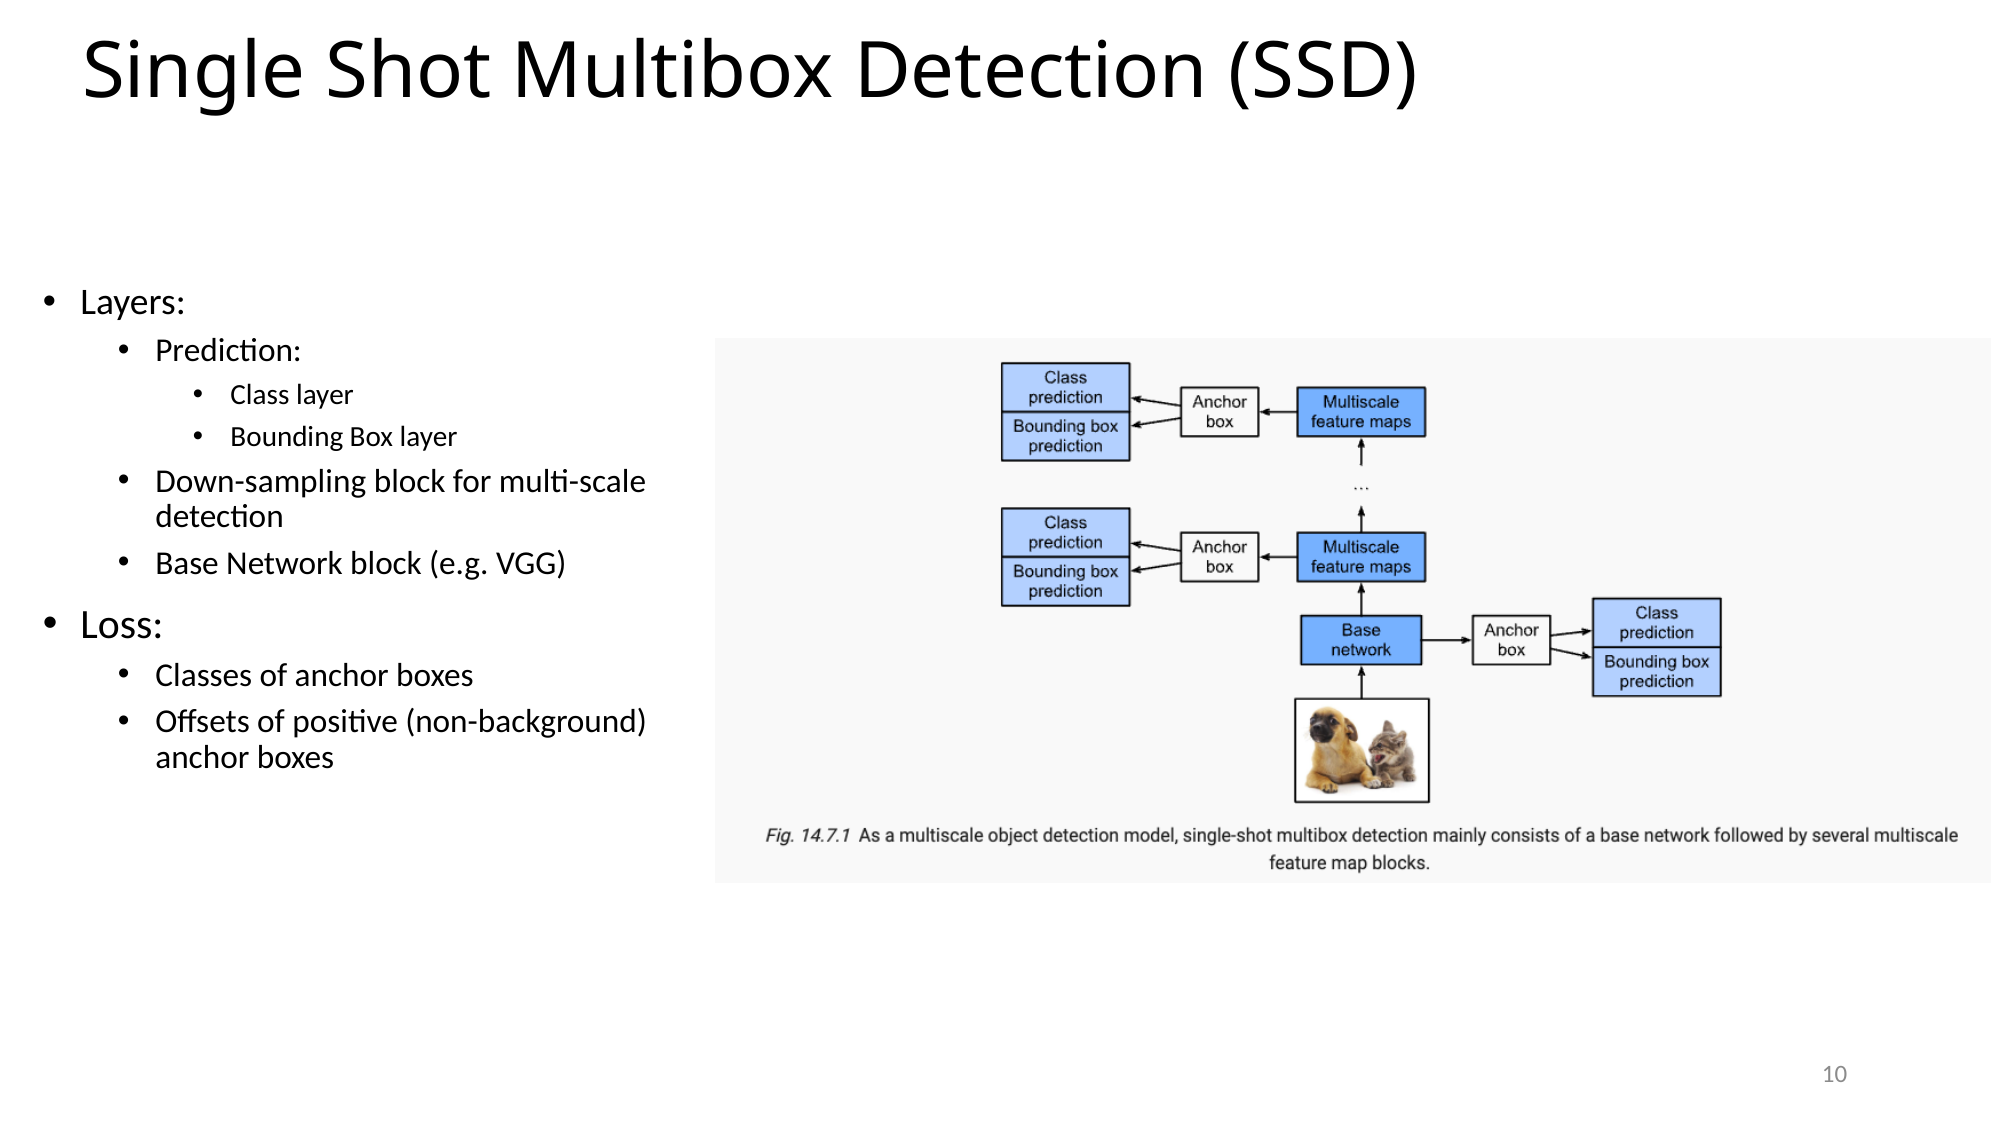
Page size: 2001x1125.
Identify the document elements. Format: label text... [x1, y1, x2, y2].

title Single Shot Multibox Detection (SSD) [67, 22, 1793, 123]
list Layers: Prediction: Class layer Bounding Box layer Down-sampling block for multi-scale detection Base Network block (e.g. VGG) Loss: Classes of anchor boxes Offsets of positive (non-background) anchor boxes [27, 274, 674, 982]
picture [715, 338, 1991, 883]
slide_number 10 [1412, 1042, 1863, 1103]
